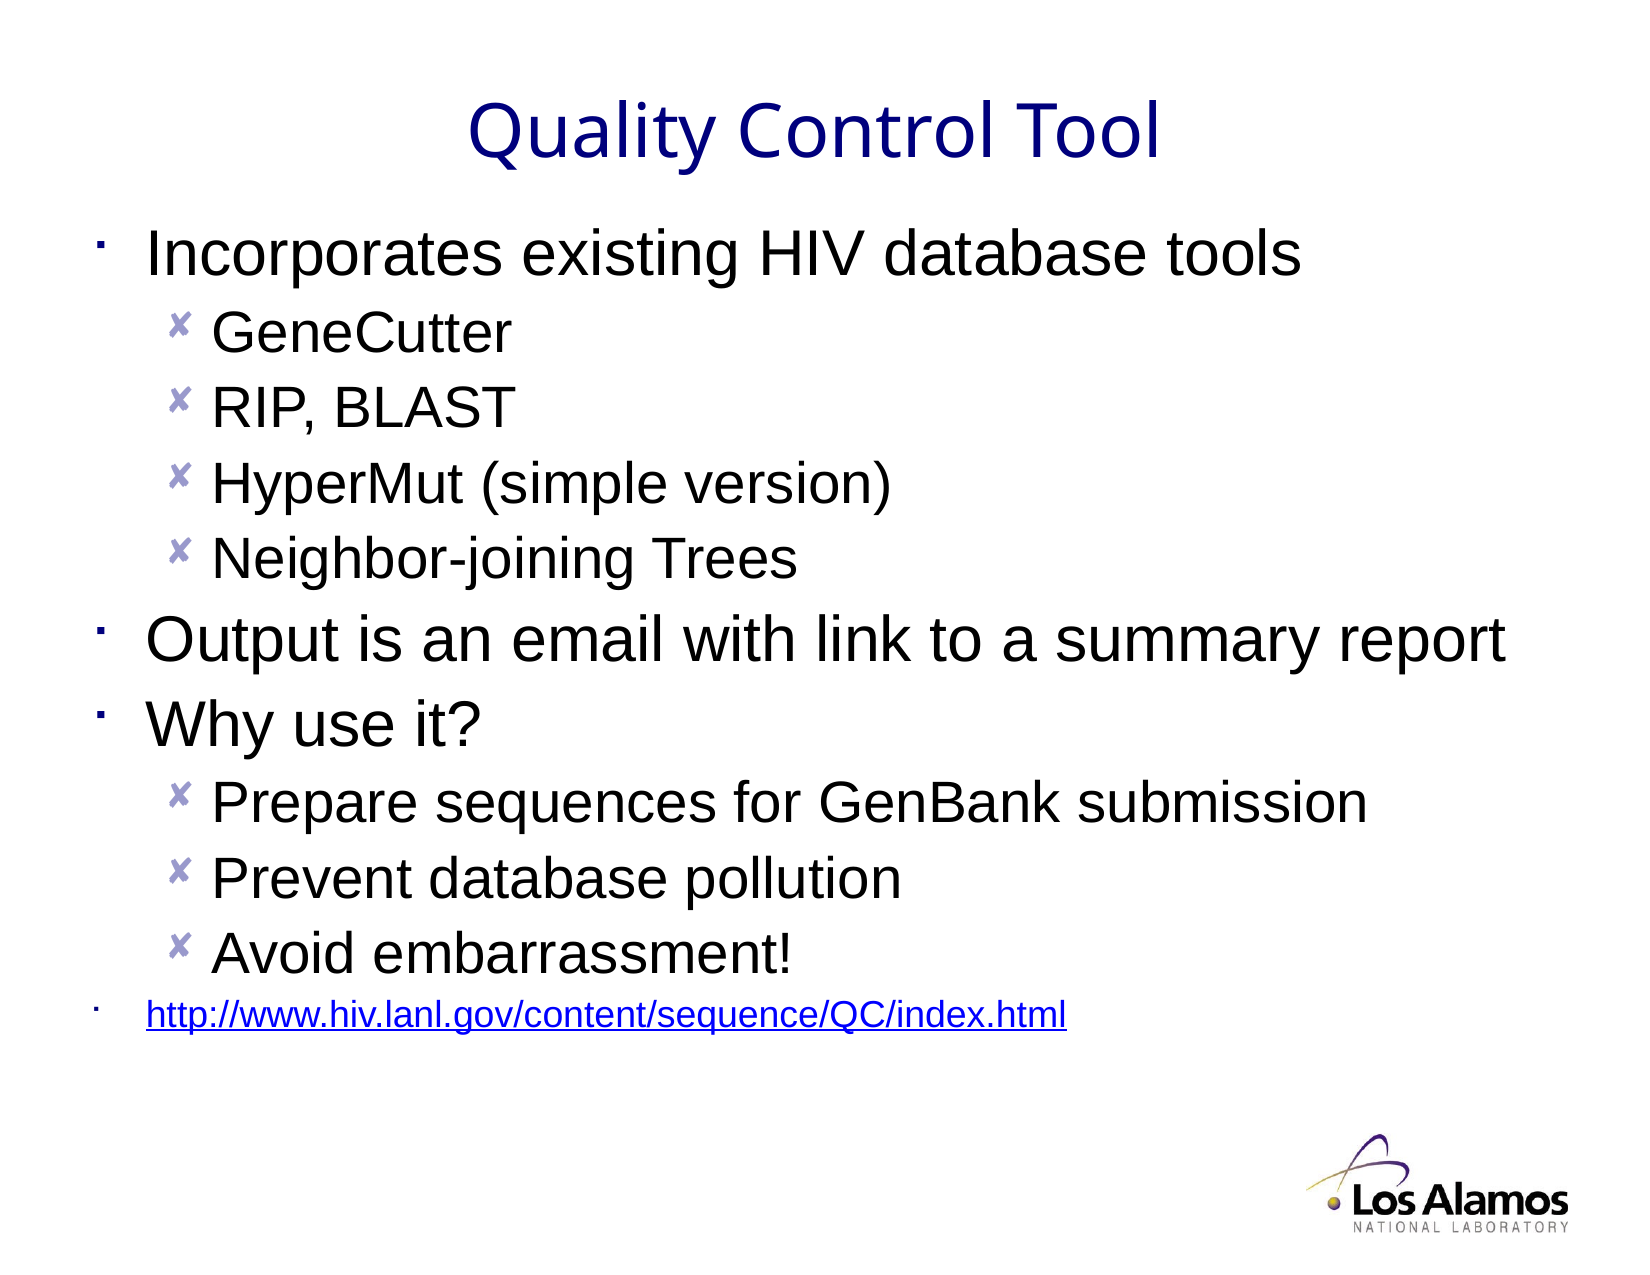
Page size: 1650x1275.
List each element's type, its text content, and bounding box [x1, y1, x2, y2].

list Incorporates existing HIV database tools GeneCutter RIP, BLAST HyperMut (simple version) Neighbor-joining Trees Output is an email with link to a summary report Why use it? Prepare sequences for GenBank submission Prevent database pollution Avoid embarrassment! http://www.hiv.lanl.gov/content/sequence/QC/index.html [81, 211, 1569, 1106]
title Quality Control Tool [81, 28, 1569, 211]
picture [1306, 1133, 1568, 1233]
